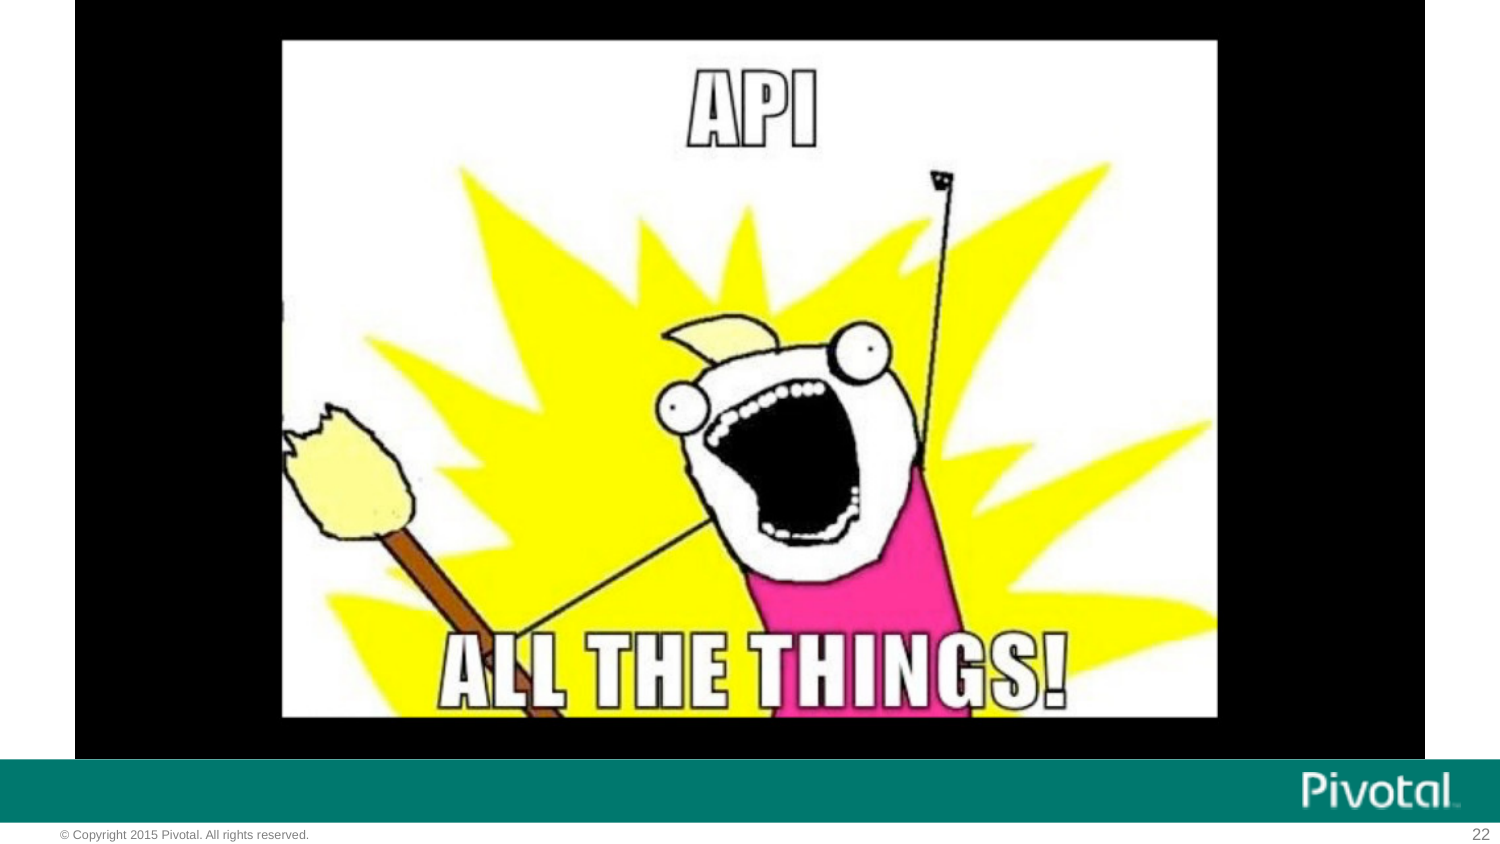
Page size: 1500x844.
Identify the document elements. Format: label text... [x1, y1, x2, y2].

slide_number 22 [1402, 823, 1492, 844]
picture [75, 0, 1425, 760]
picture [1302, 772, 1461, 810]
